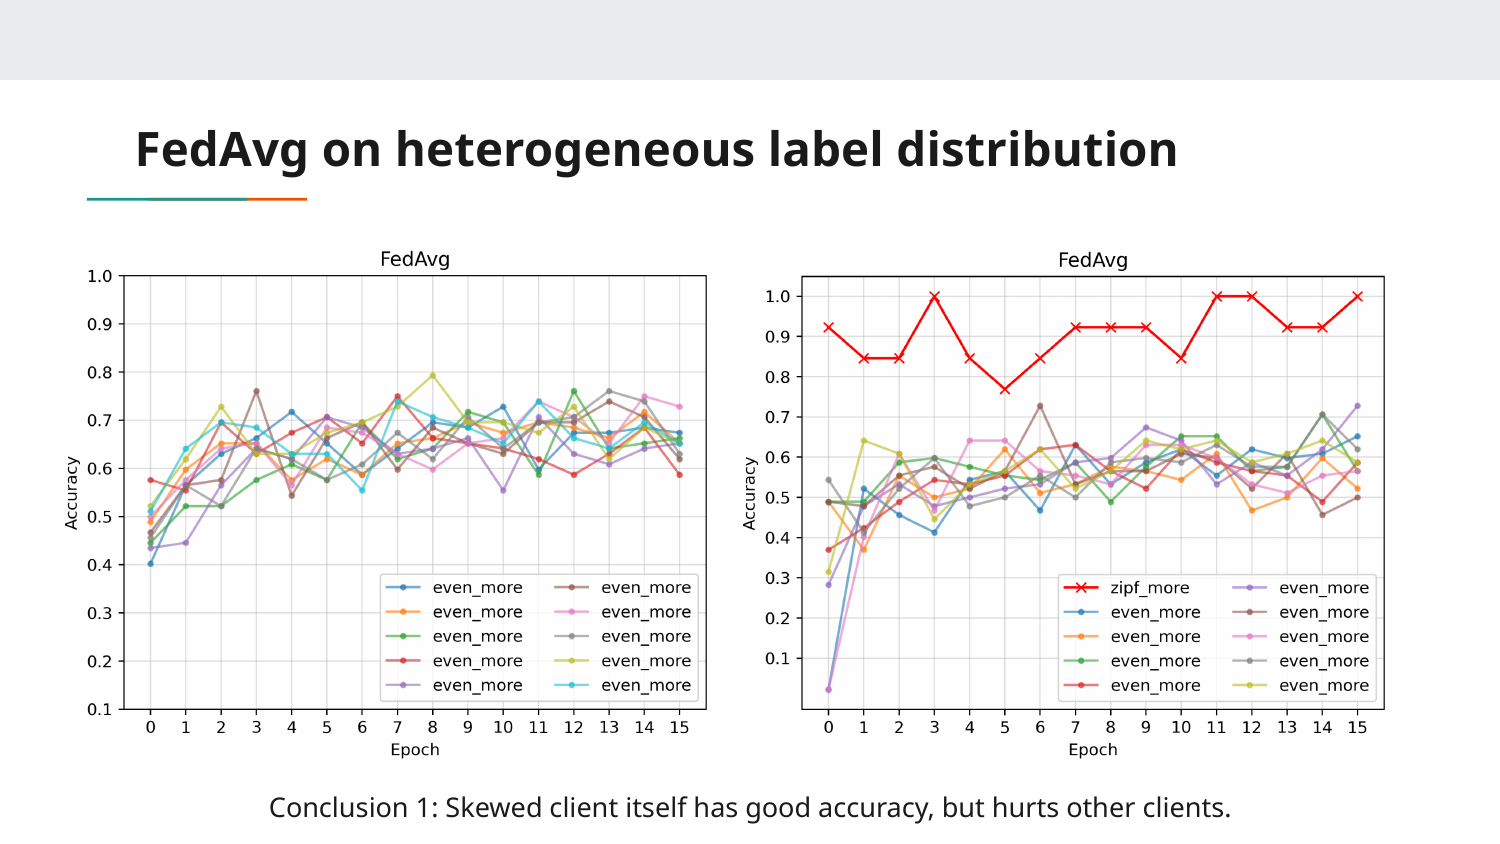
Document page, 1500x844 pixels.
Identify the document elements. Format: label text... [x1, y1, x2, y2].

title FedAvg on heterogeneous label distribution [119, 103, 1381, 192]
picture [30, 208, 1460, 771]
text_box Conclusion 1: Skewed client itself has good accuracy, but hurts other clients. [83, 779, 1417, 838]
